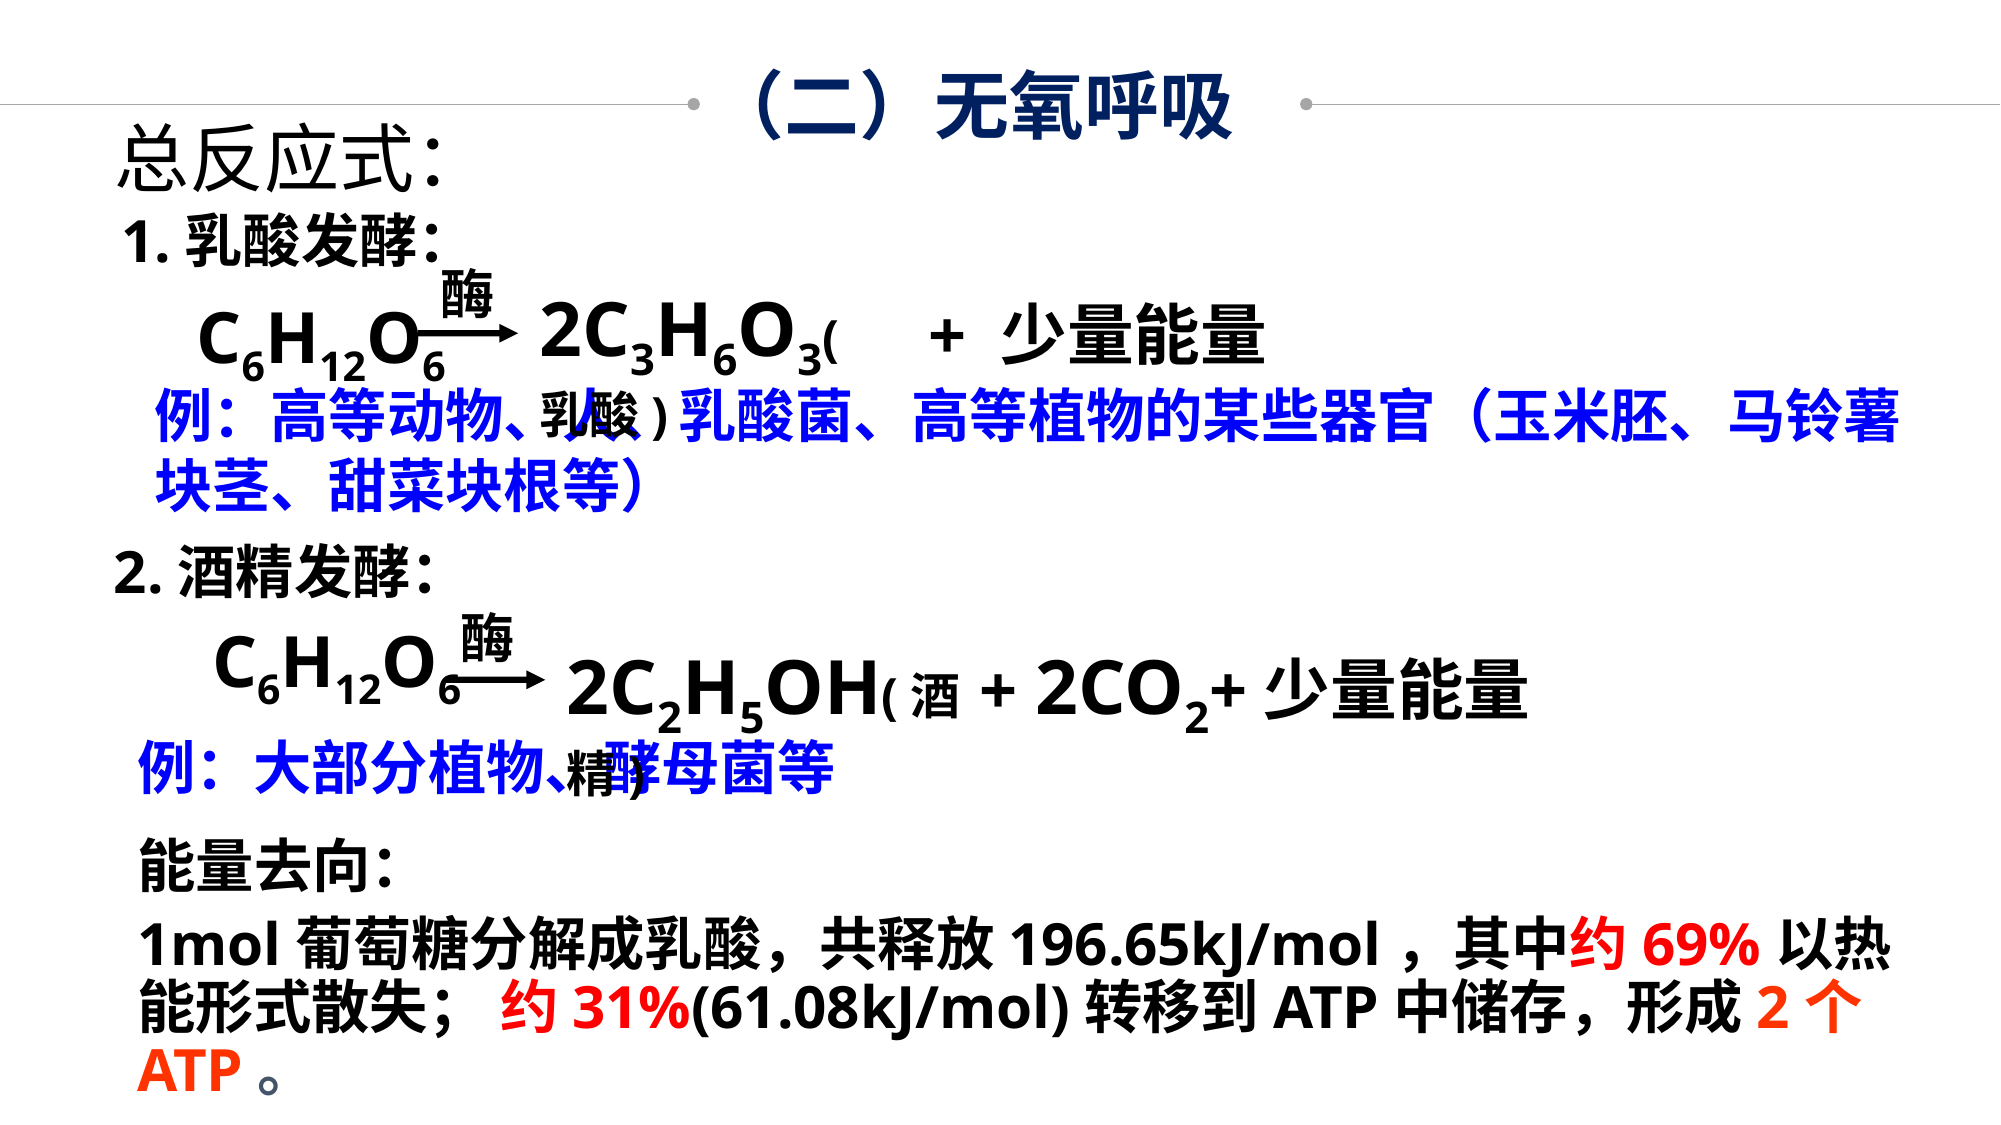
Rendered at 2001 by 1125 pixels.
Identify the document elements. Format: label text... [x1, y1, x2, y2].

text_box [100, 527, 1671, 739]
text_box （二）无氧呼吸 [694, 51, 1250, 156]
text_box 例：大部分植物、酵母菌等 [122, 723, 1878, 809]
text_box 能量去向： [123, 822, 444, 907]
text_box 1mol葡萄糖分解成乳酸，共释放196.65kJ/mol，其中约69%以热能形式散失； 约31%(61.08kJ/mol)转移到ATP中储存，形成2个ATP。 [122, 907, 1940, 1112]
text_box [107, 196, 1480, 386]
text_box 总反应式： [100, 105, 551, 209]
text_box 例：高等动物、人、乳酸菌、高等植物的某些器官（玉米胚、马铃薯块茎、甜菜块根等） [139, 371, 1971, 527]
